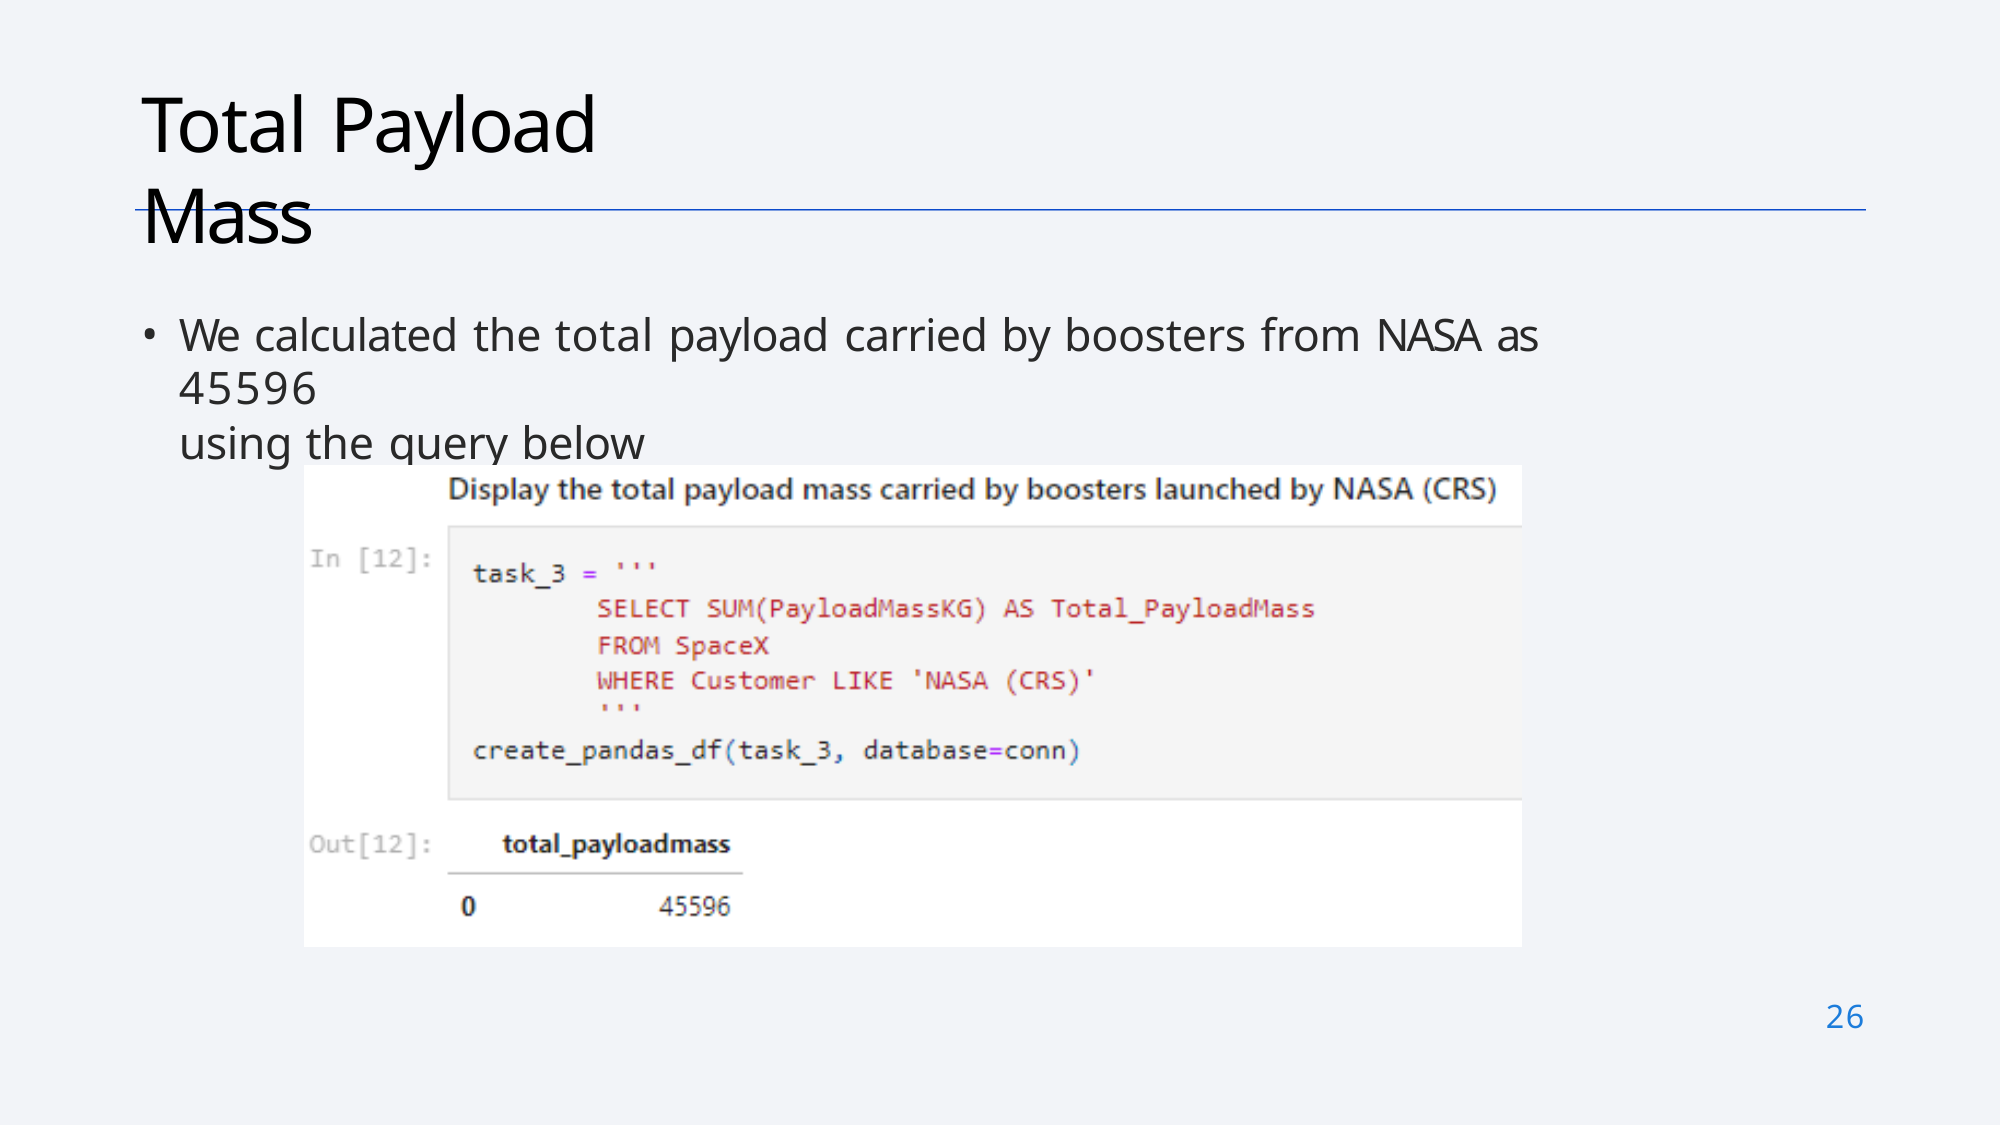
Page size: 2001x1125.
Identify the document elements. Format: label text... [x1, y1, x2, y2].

text_box We calculated the total payload carried by boosters from NASA as 45596 using the query below [139, 303, 1623, 469]
picture [0, 0, 2000, 1125]
slide_number 26 [1819, 1002, 1873, 1125]
title Total Payload Mass [139, 73, 778, 264]
